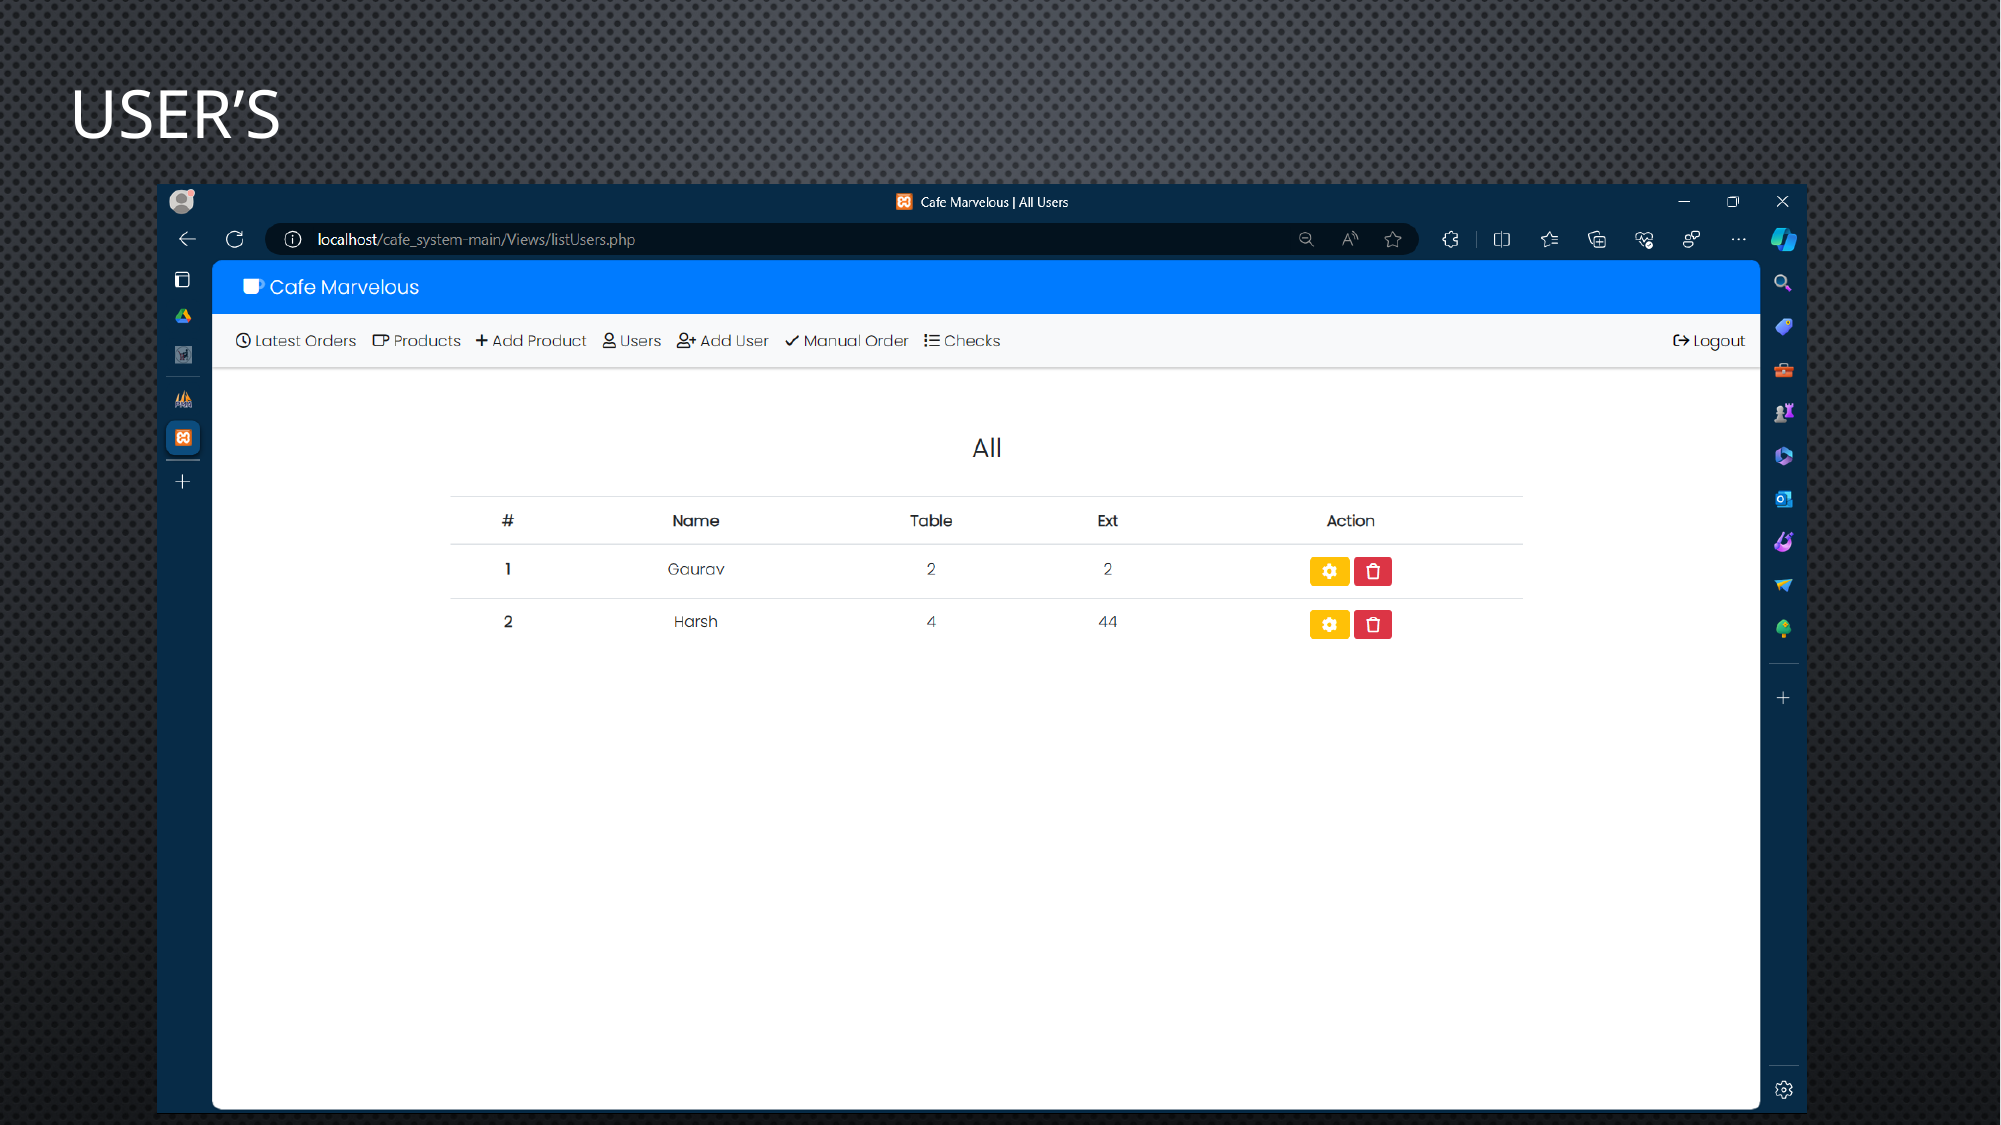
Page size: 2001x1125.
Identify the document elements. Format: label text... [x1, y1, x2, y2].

title User’s [54, 23, 1687, 201]
picture [156, 184, 1808, 1114]
